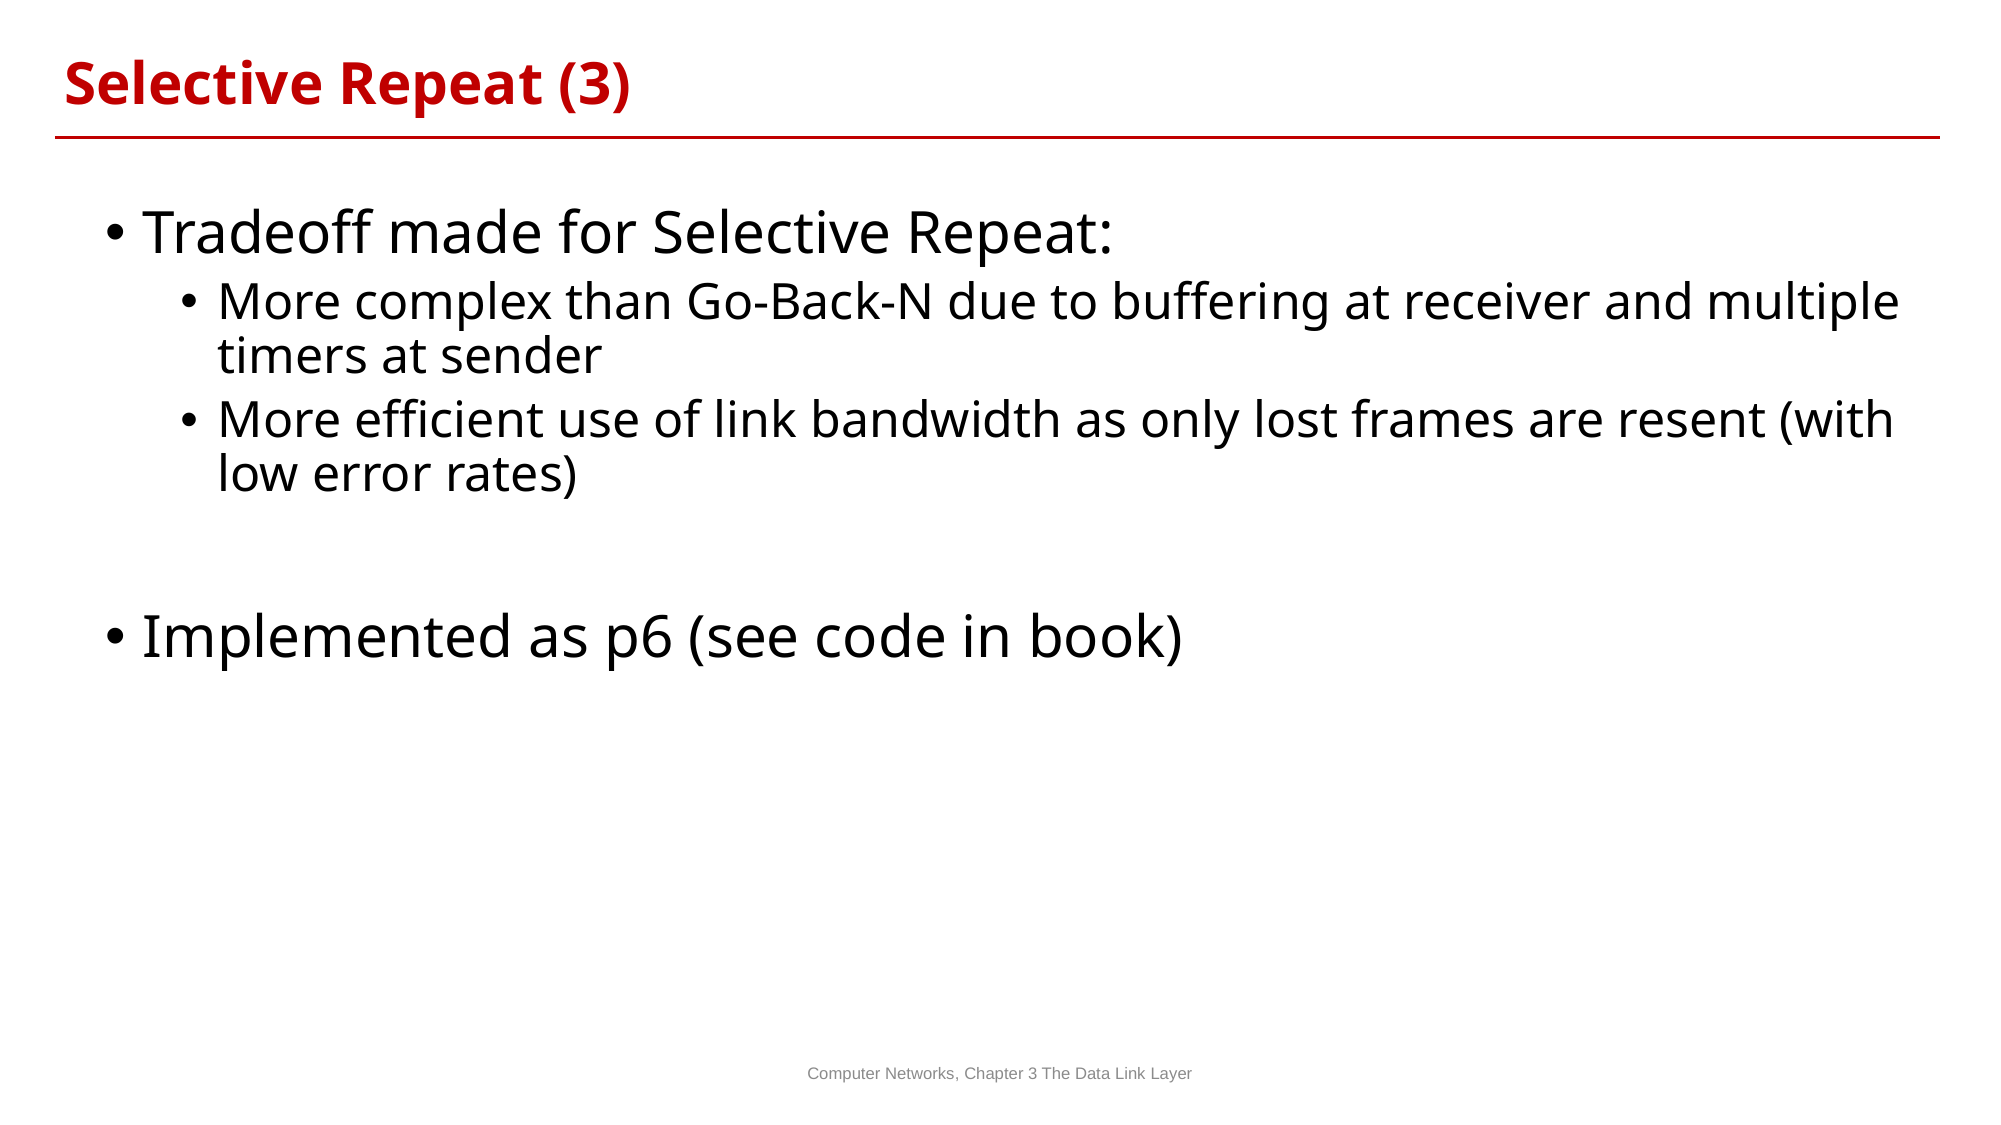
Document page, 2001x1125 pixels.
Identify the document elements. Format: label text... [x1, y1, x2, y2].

list Tradeoff made for Selective Repeat: More complex than Go-Back-N due to buffering at receiver and multiple timers at sender More efficient use of link bandwidth as only lost frames are resent (with low error rates) Implemented as p6 (see code in book) [90, 195, 1941, 701]
text_box Selective Repeat (3) [49, 39, 1972, 124]
footer Computer Networks, Chapter 3 The Data Link Layer [662, 1042, 1338, 1103]
